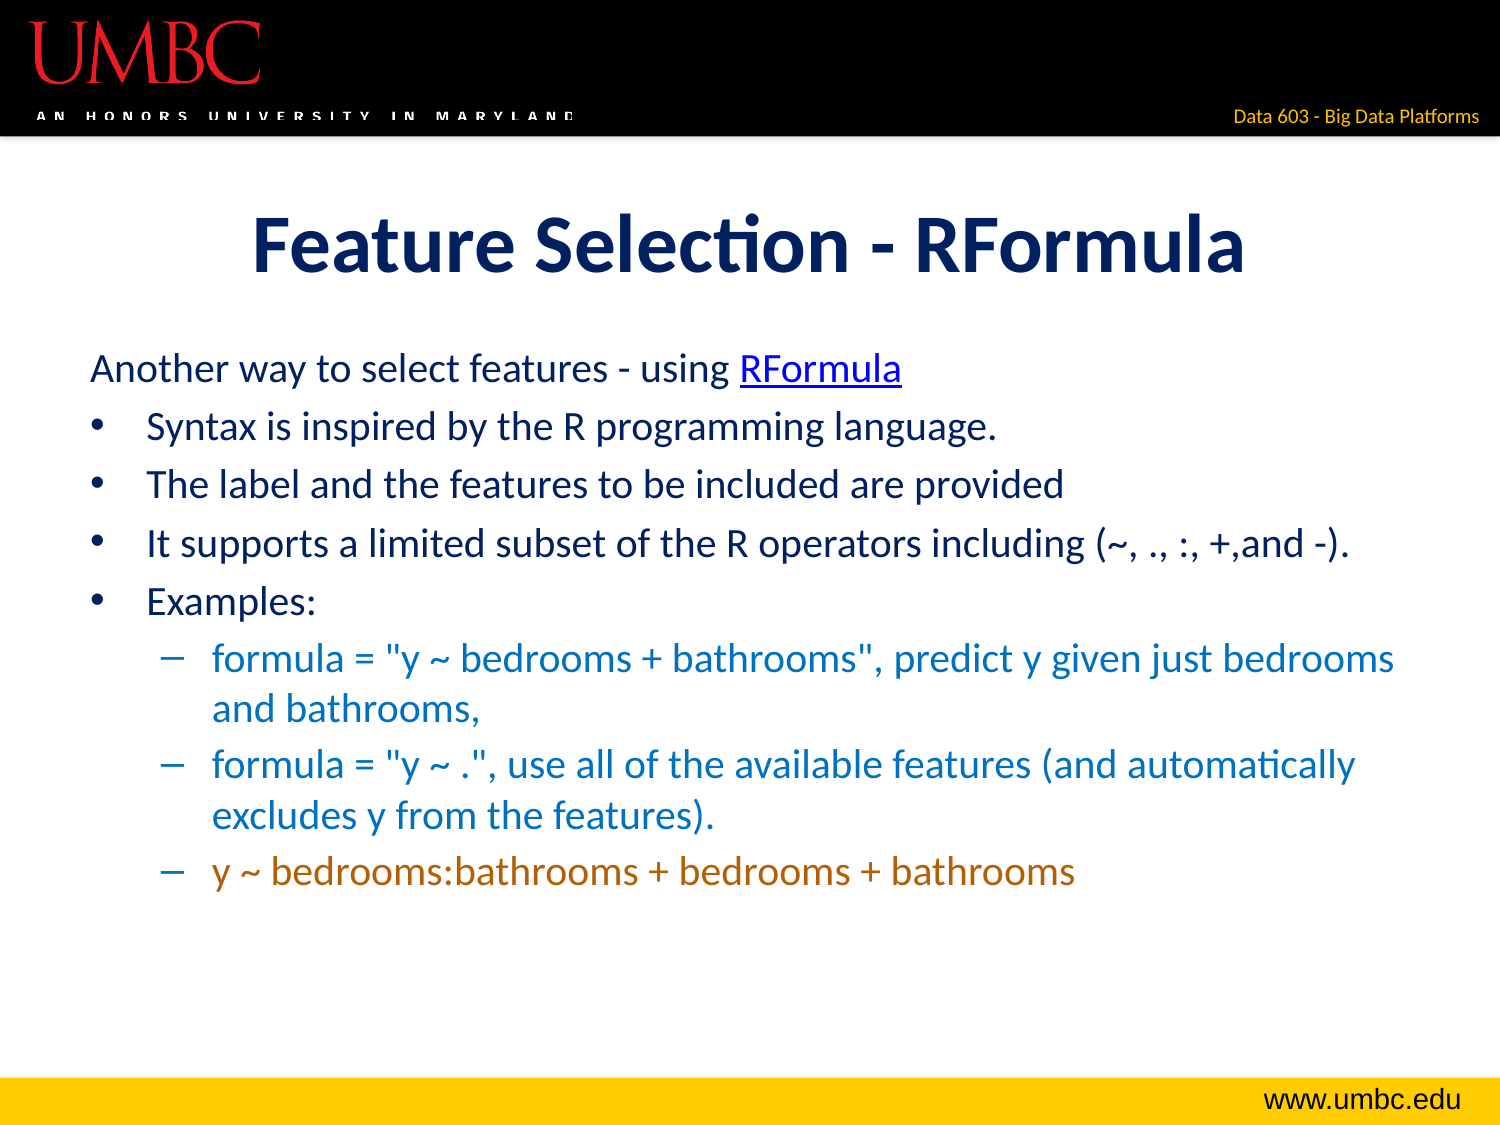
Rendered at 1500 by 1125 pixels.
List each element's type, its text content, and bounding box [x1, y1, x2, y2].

list Another way to select features - using RFormula Syntax is inspired by the R programming language. The label and the features to be included are provided It supports a limited subset of the R operators including (~, ., :, +,and -). Examples: formula = "y ~ bedrooms + bathrooms", predict y given just bedrooms and bathrooms, formula = "y ~ .", use all of the available features (and automatically excludes y from the features). y ~ bedrooms:bathrooms + bedrooms + bathrooms [75, 333, 1425, 936]
picture [27, 20, 572, 120]
title Feature Selection - RFormula [75, 145, 1425, 333]
